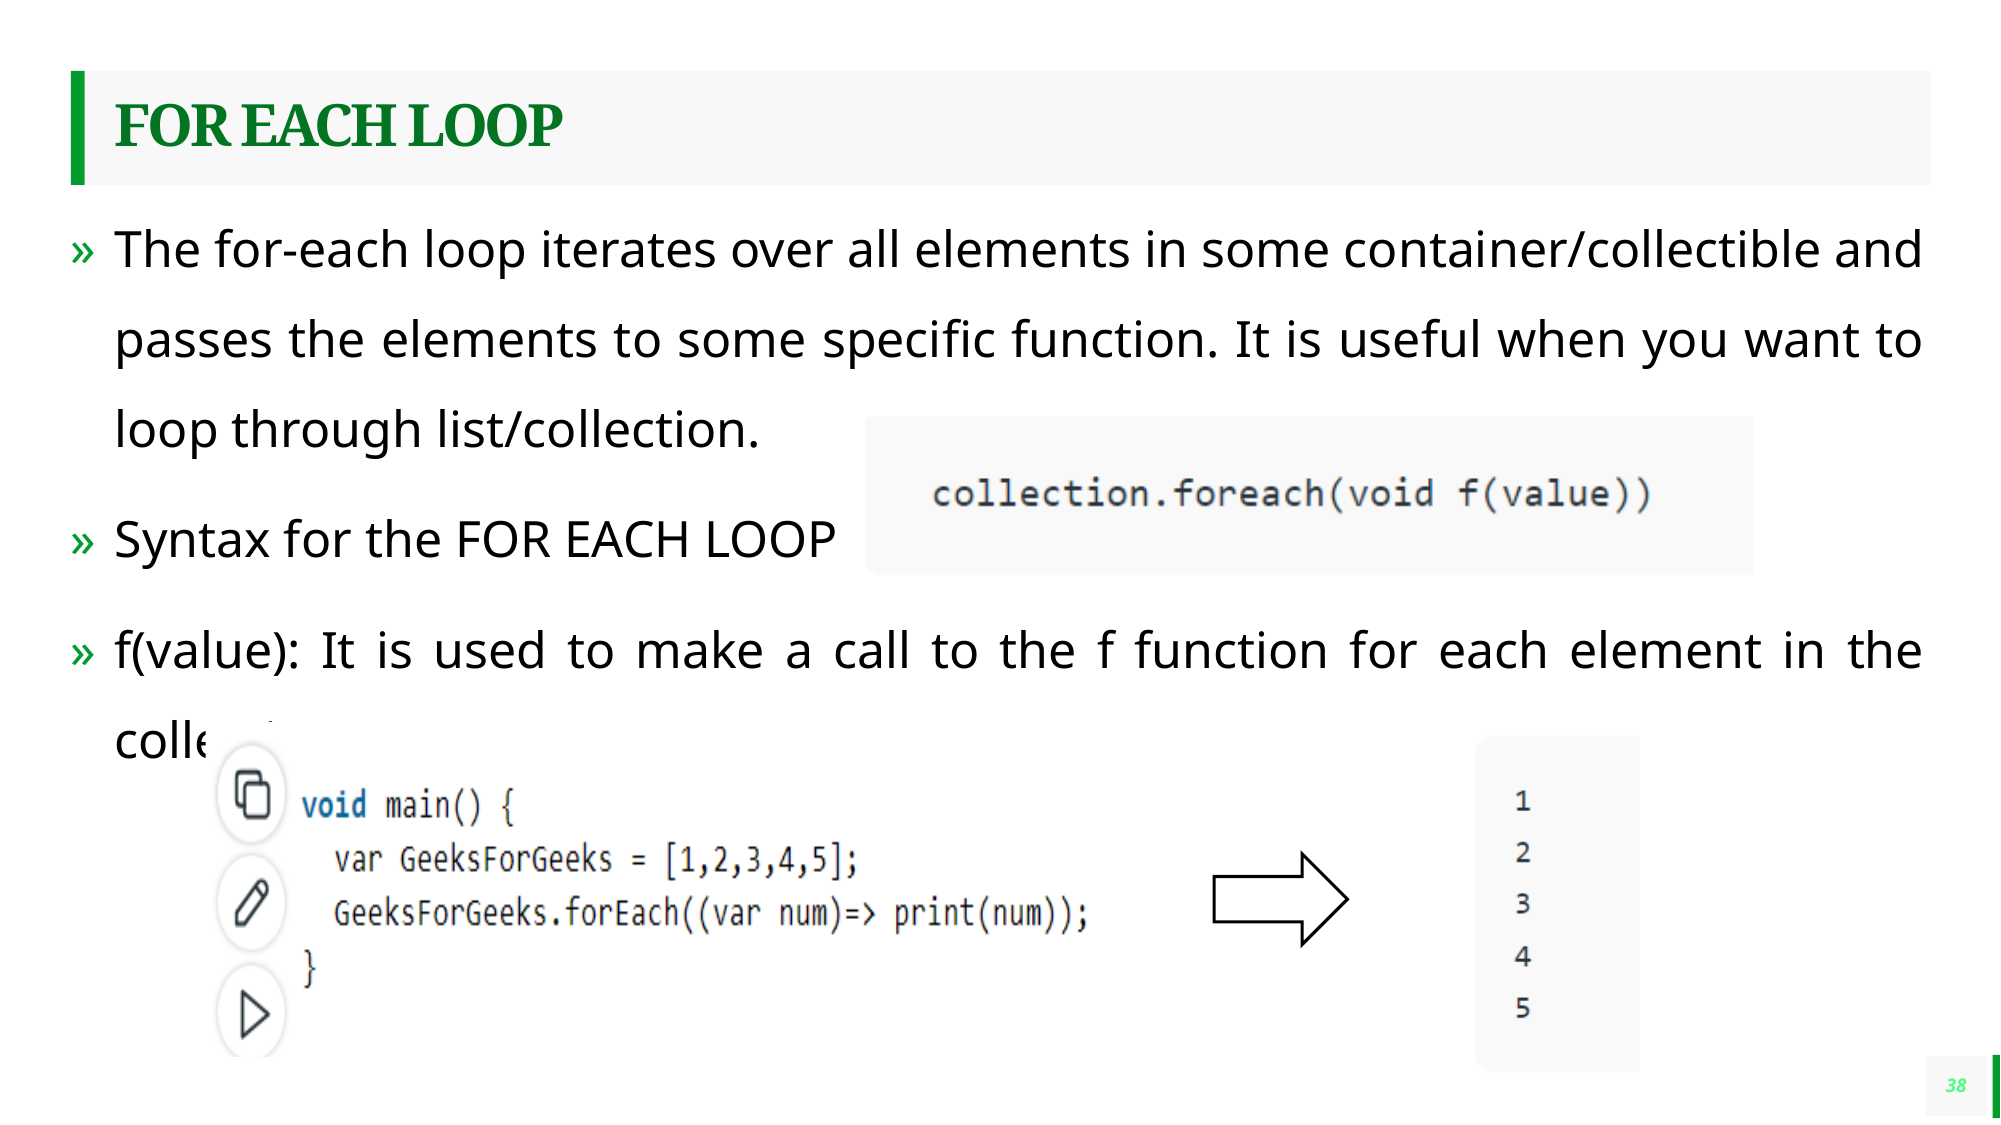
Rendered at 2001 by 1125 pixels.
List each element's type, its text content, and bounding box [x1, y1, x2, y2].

picture [205, 722, 1105, 1057]
picture [865, 416, 1754, 595]
slide_number 38 [1925, 1056, 1987, 1117]
title FOR EACH LOOP [84, 70, 1932, 185]
picture [1457, 702, 1640, 1096]
text_box [1213, 851, 1349, 948]
list The for-each loop iterates over all elements in some container/collectible and passes the elements to some specific function. It is useful when you want to loop through list/collection. Syntax for the FOR EACH LOOP f(value): It is used to make a call to the f function for each element in the collection. [70, 187, 1926, 1096]
